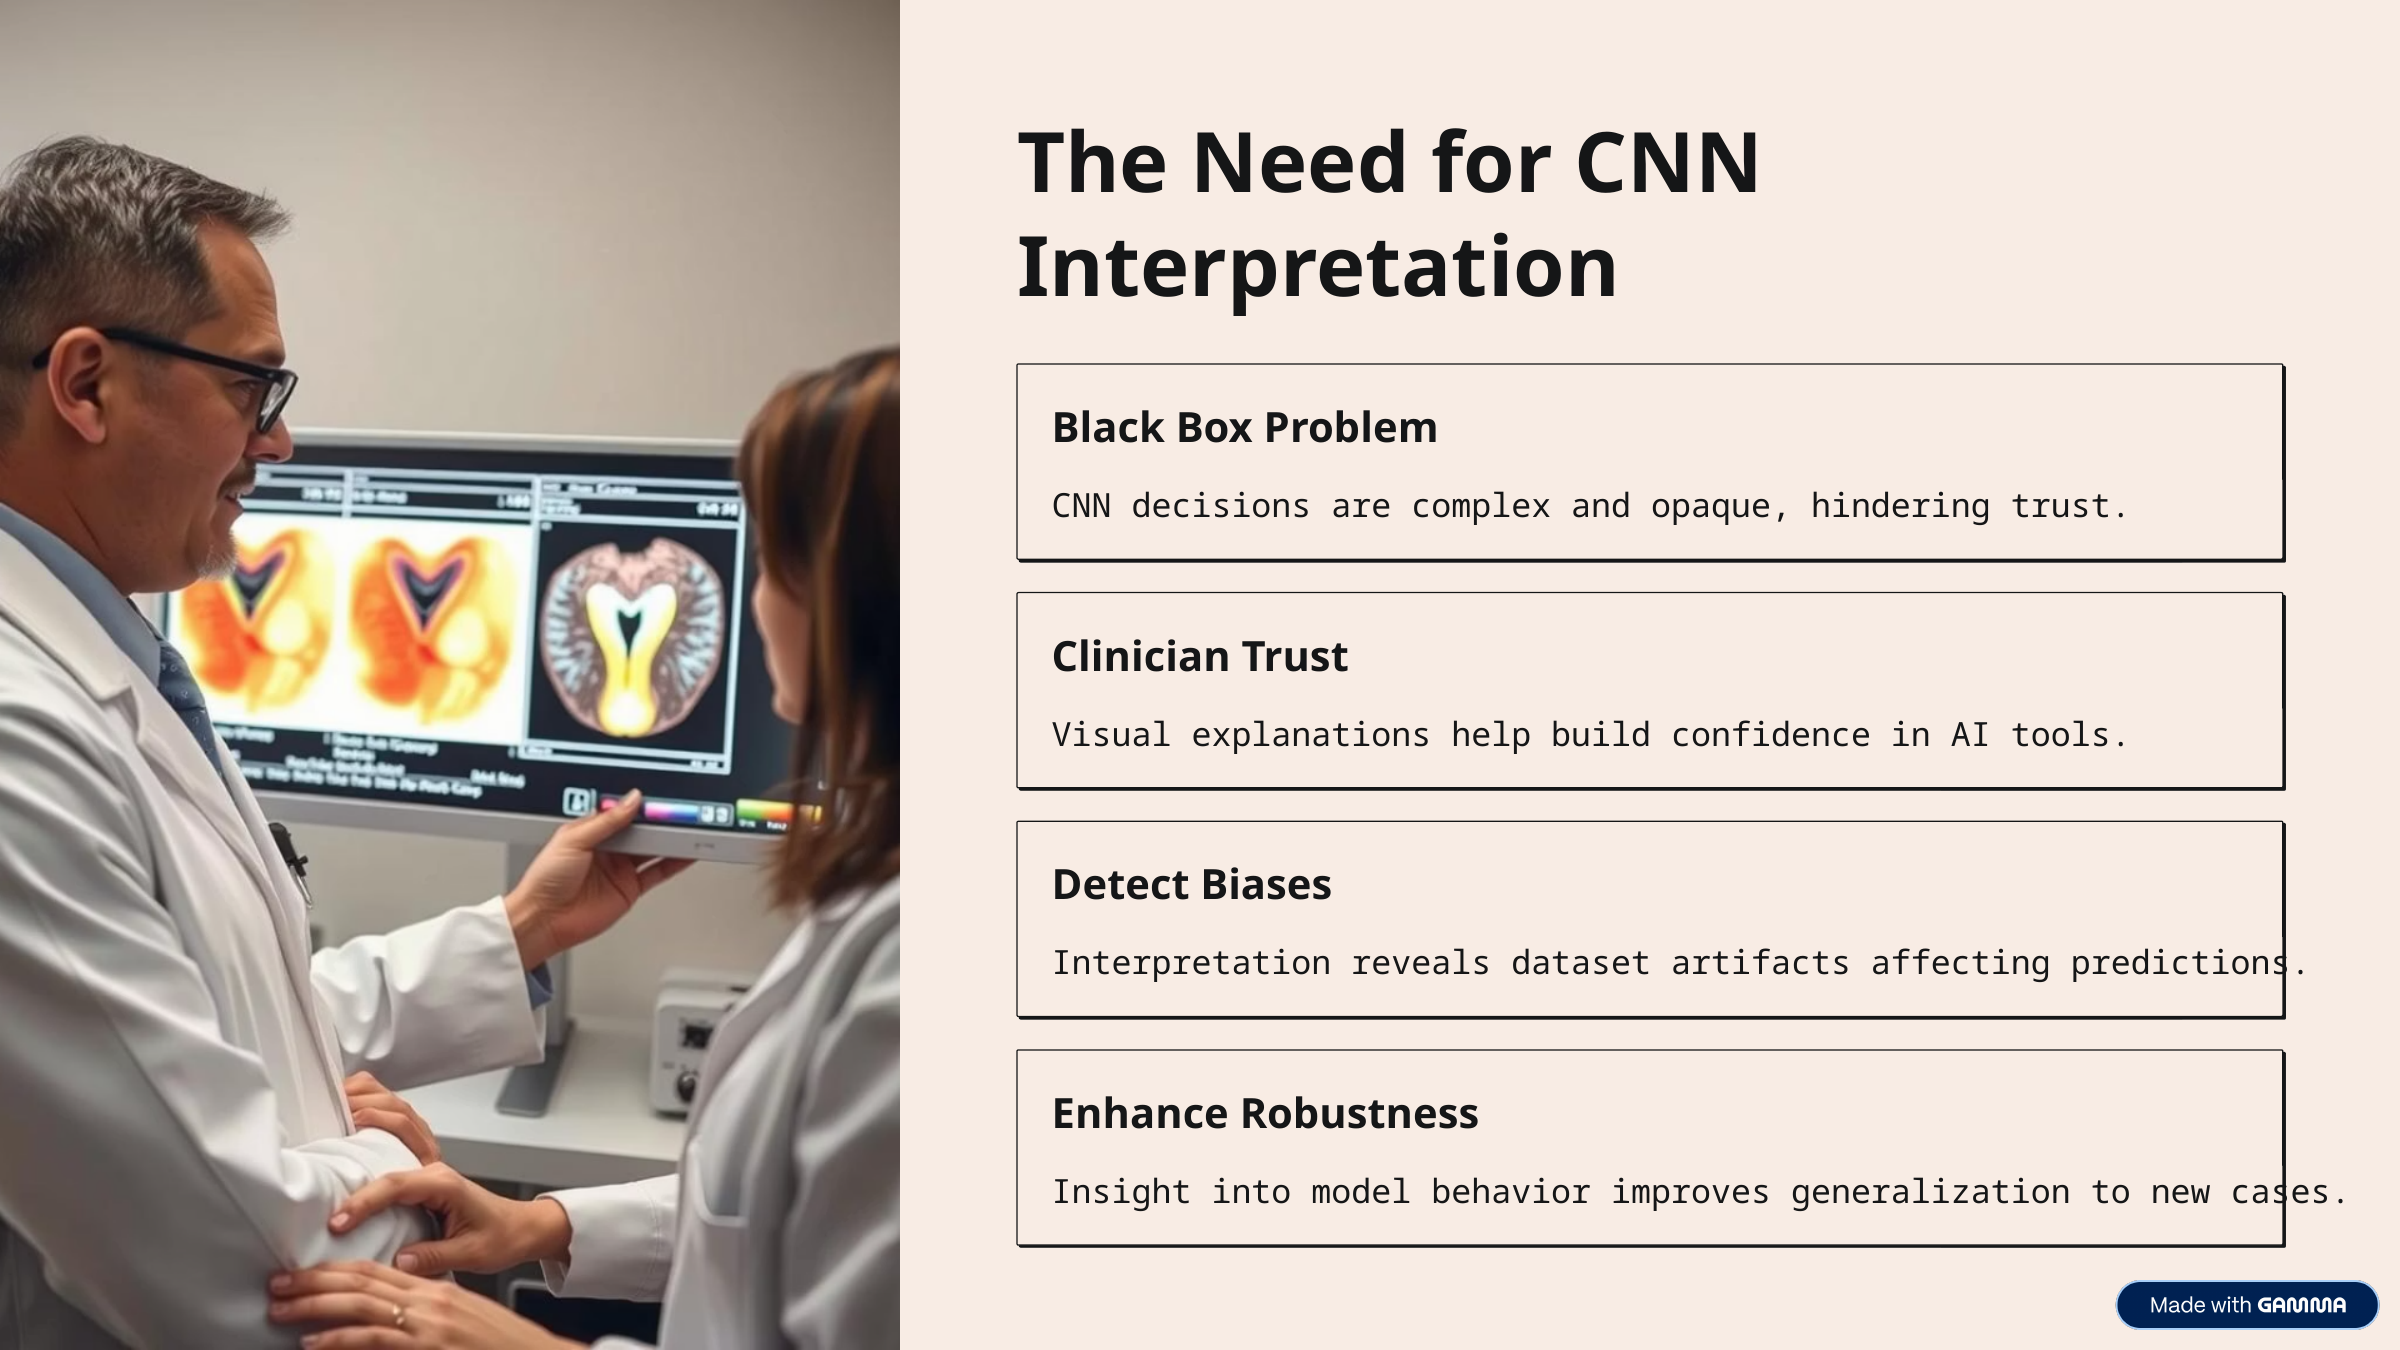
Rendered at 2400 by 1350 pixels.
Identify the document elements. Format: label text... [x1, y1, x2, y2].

text_box [1016, 1049, 2283, 1246]
picture [0, 0, 900, 1350]
text_box Black Box Problem [1051, 398, 1484, 451]
text_box Detect Biases [1051, 856, 1470, 909]
text_box Interpretation reveals dataset artifacts affecting predictions. [1051, 928, 2249, 982]
text_box Clinician Trust [1051, 627, 1470, 680]
text_box Insight into model behavior improves generalization to new cases. [1051, 1156, 2249, 1211]
picture [2106, 1271, 2389, 1339]
text_box Enhance Robustness [1051, 1084, 1526, 1137]
text_box CNN decisions are complex and opaque, hindering trust. [1051, 470, 2249, 525]
text_box [1016, 363, 2283, 560]
text_box [1016, 821, 2283, 1017]
text_box Visual explanations help build confidence in AI tools. [1051, 699, 2249, 754]
text_box [1016, 592, 2283, 788]
text_box The Need for CNN Interpretation [1016, 104, 2283, 314]
